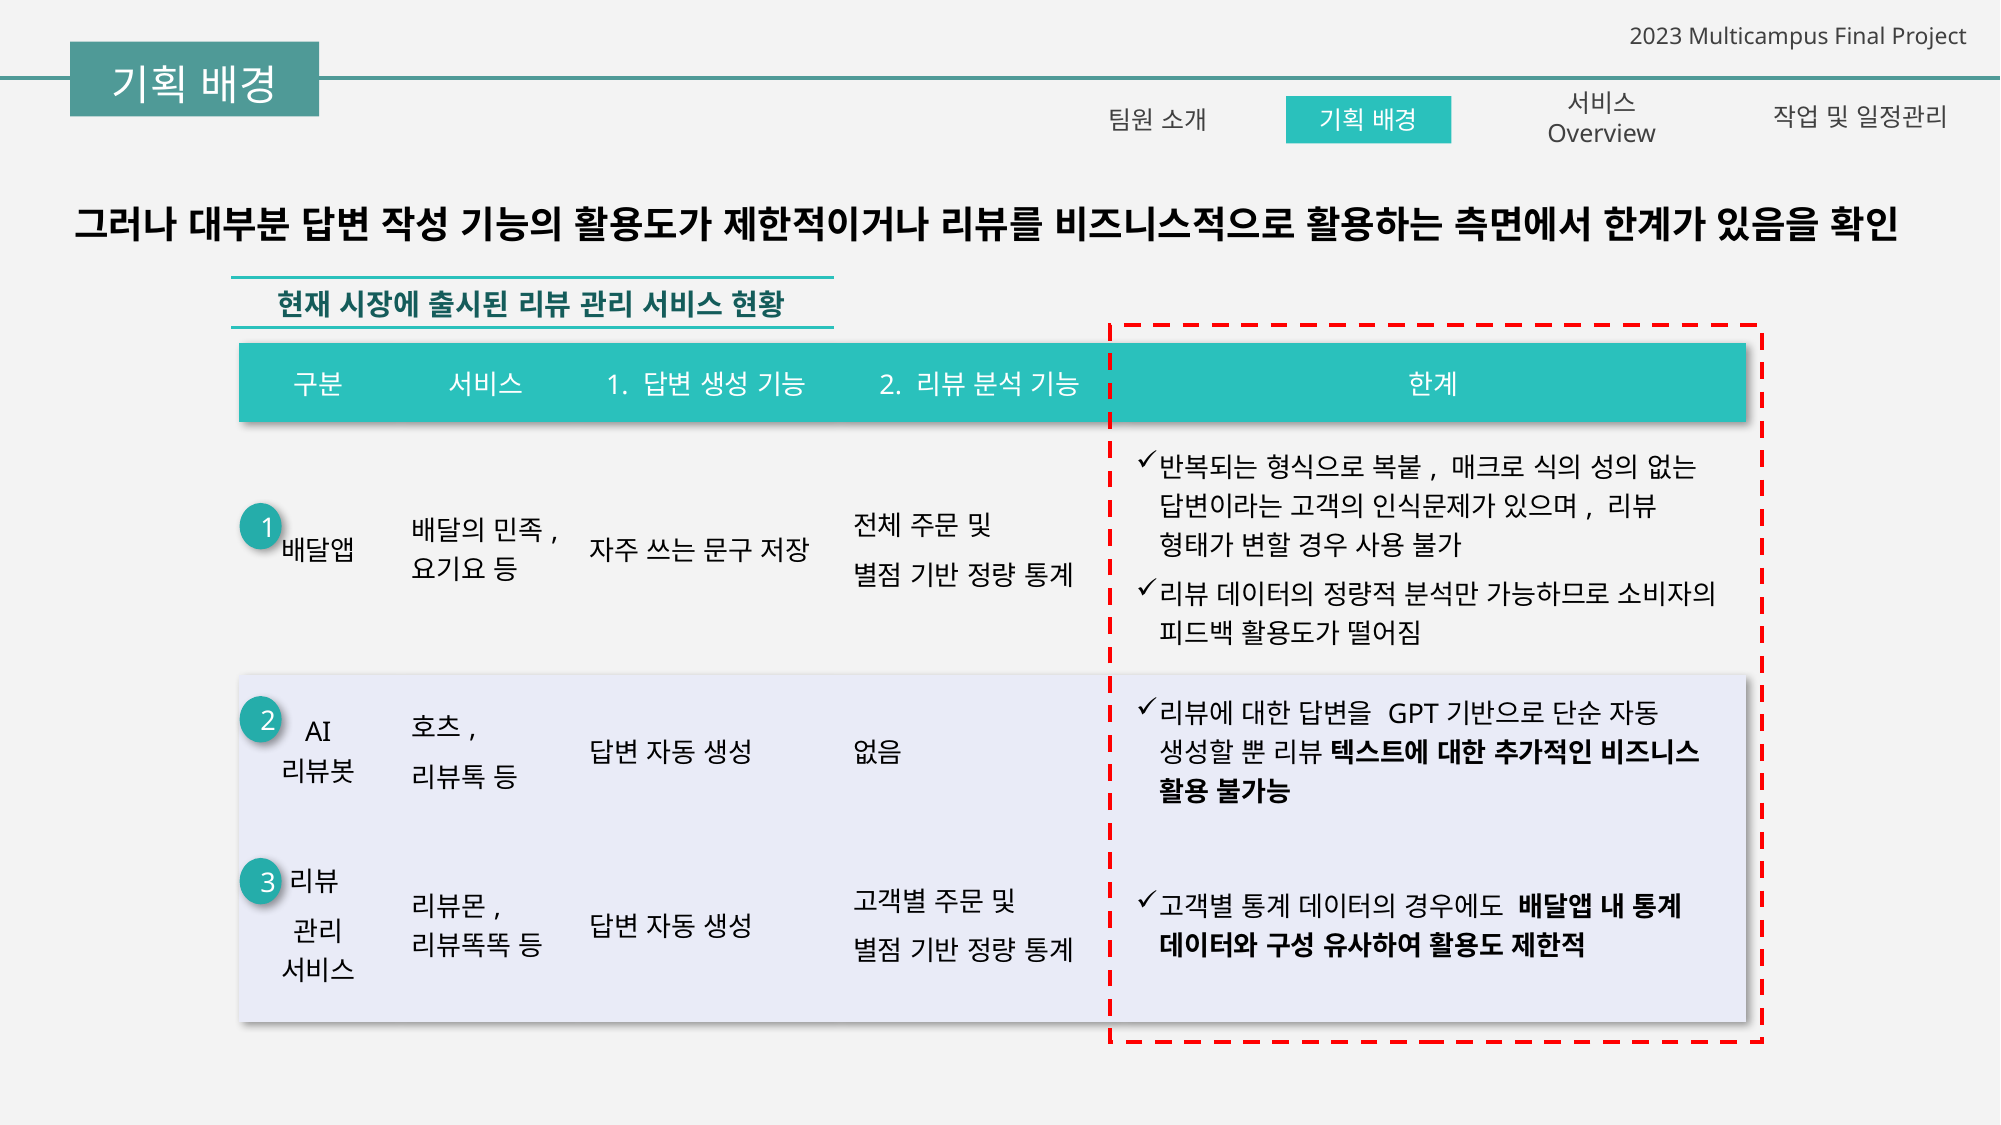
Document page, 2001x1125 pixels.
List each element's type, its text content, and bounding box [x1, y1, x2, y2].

table_cell 답변 자동 생성 [575, 675, 838, 827]
text_box 3 [238, 856, 283, 906]
table_cell 답변 자동 생성 [575, 827, 838, 1022]
table_header 2. 리뷰 분석 기능 [838, 343, 1110, 422]
text_box [1109, 324, 1763, 1043]
text_box 기획 배경 [70, 41, 320, 77]
table_cell 고객별 주문 및 별점 기반 정량 통계 [838, 827, 1110, 1022]
table_cell 호츠, 리뷰톡 등 [397, 675, 575, 827]
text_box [1075, 96, 1970, 144]
text_box 1 [238, 501, 283, 551]
table_cell 배달의 민족, 요기요 등 [397, 422, 575, 675]
table_cell 전체 주문 및 별점 기반 정량 통계 [838, 422, 1110, 675]
text_box 그러나 대부분 답변 작성 기능의 활용도가 제한적이거나 리뷰를 비즈니스적으로 활용하는 측면에서 한계가 있음을 확인 [74, 200, 1948, 309]
table_header 1. 답변 생성 기능 [575, 343, 838, 422]
text_box 2 [238, 695, 283, 744]
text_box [231, 276, 835, 328]
table_cell 배달앱 [239, 422, 397, 675]
text_box 기획 배경 [70, 78, 320, 117]
table_cell AI 리뷰봇 [239, 675, 397, 827]
table_cell 리뷰 관리 서비스 [239, 827, 397, 1022]
table_header 서비스 [397, 343, 575, 422]
table_cell 리뷰몬, 리뷰똑똑 등 [397, 827, 575, 1022]
table_cell 자주 쓰는 문구 저장 [575, 422, 838, 675]
table_header 구분 [239, 343, 397, 422]
table_cell 없음 [838, 675, 1110, 827]
